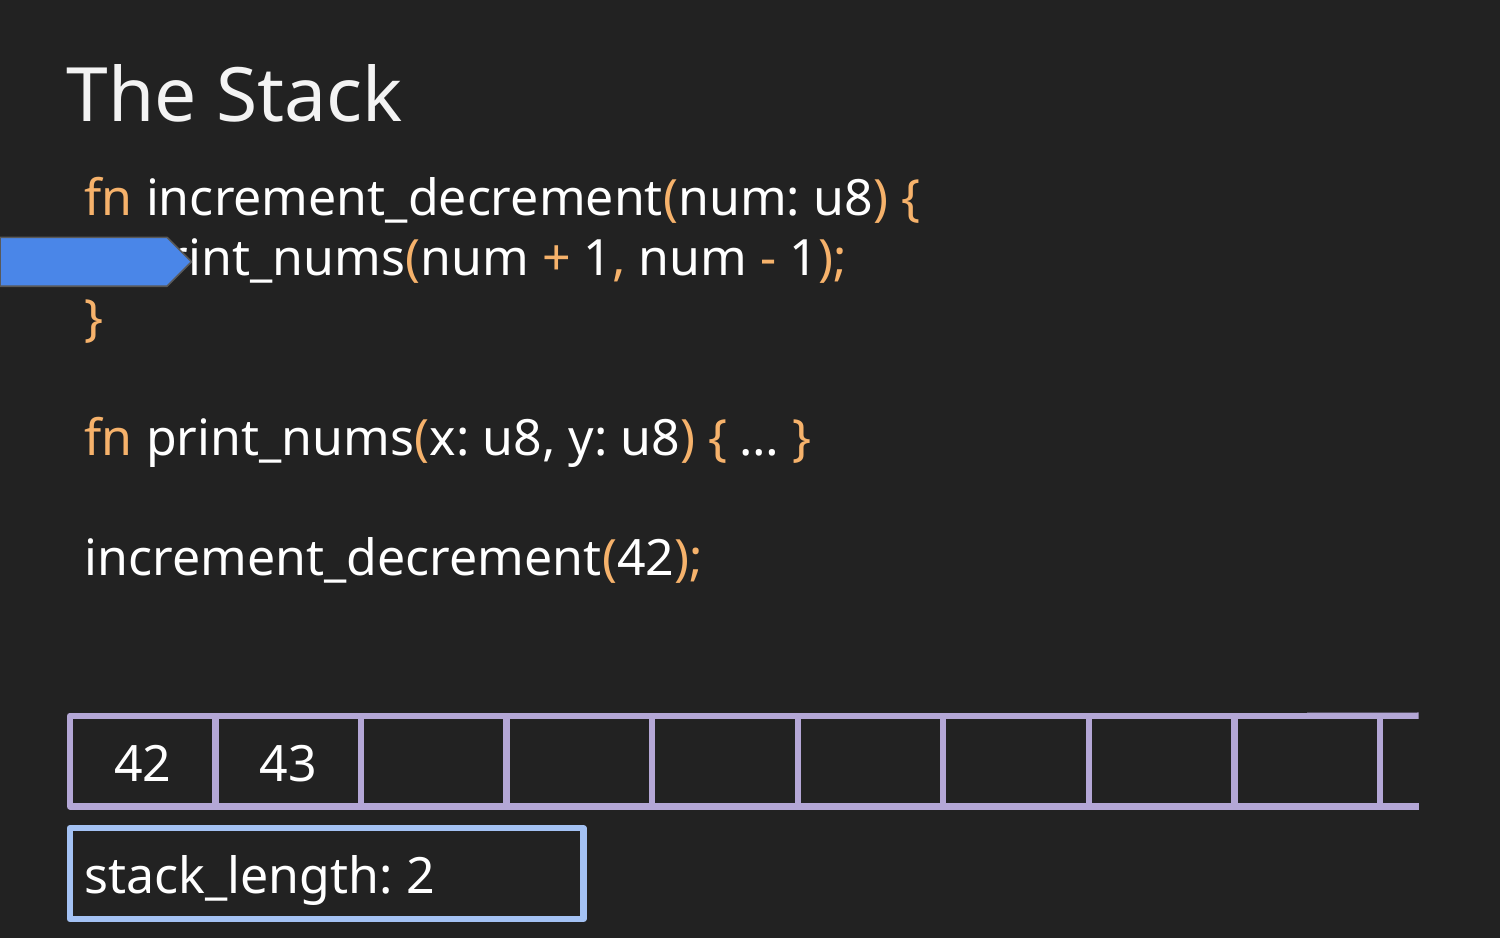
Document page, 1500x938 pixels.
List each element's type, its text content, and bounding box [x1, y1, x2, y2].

text_box [1088, 715, 1234, 807]
text_box fn increment_decrement(num: u8) { print_nums(num + 1, num - 1); } fn print_nums(x: u8, y: u8) { … } increment_decrement(42); [69, 150, 1380, 612]
text_box The Stack [51, 31, 964, 166]
text_box [1234, 715, 1305, 807]
text_box [797, 715, 943, 807]
text_box [0, 237, 192, 287]
text_box [943, 715, 1088, 807]
text_box stack_length: 2 [69, 828, 584, 920]
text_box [1306, 715, 1419, 807]
text_box [361, 715, 506, 807]
text_box 43 [215, 715, 361, 807]
text_box [652, 715, 797, 807]
text_box 42 [69, 715, 215, 807]
text_box [506, 715, 652, 807]
